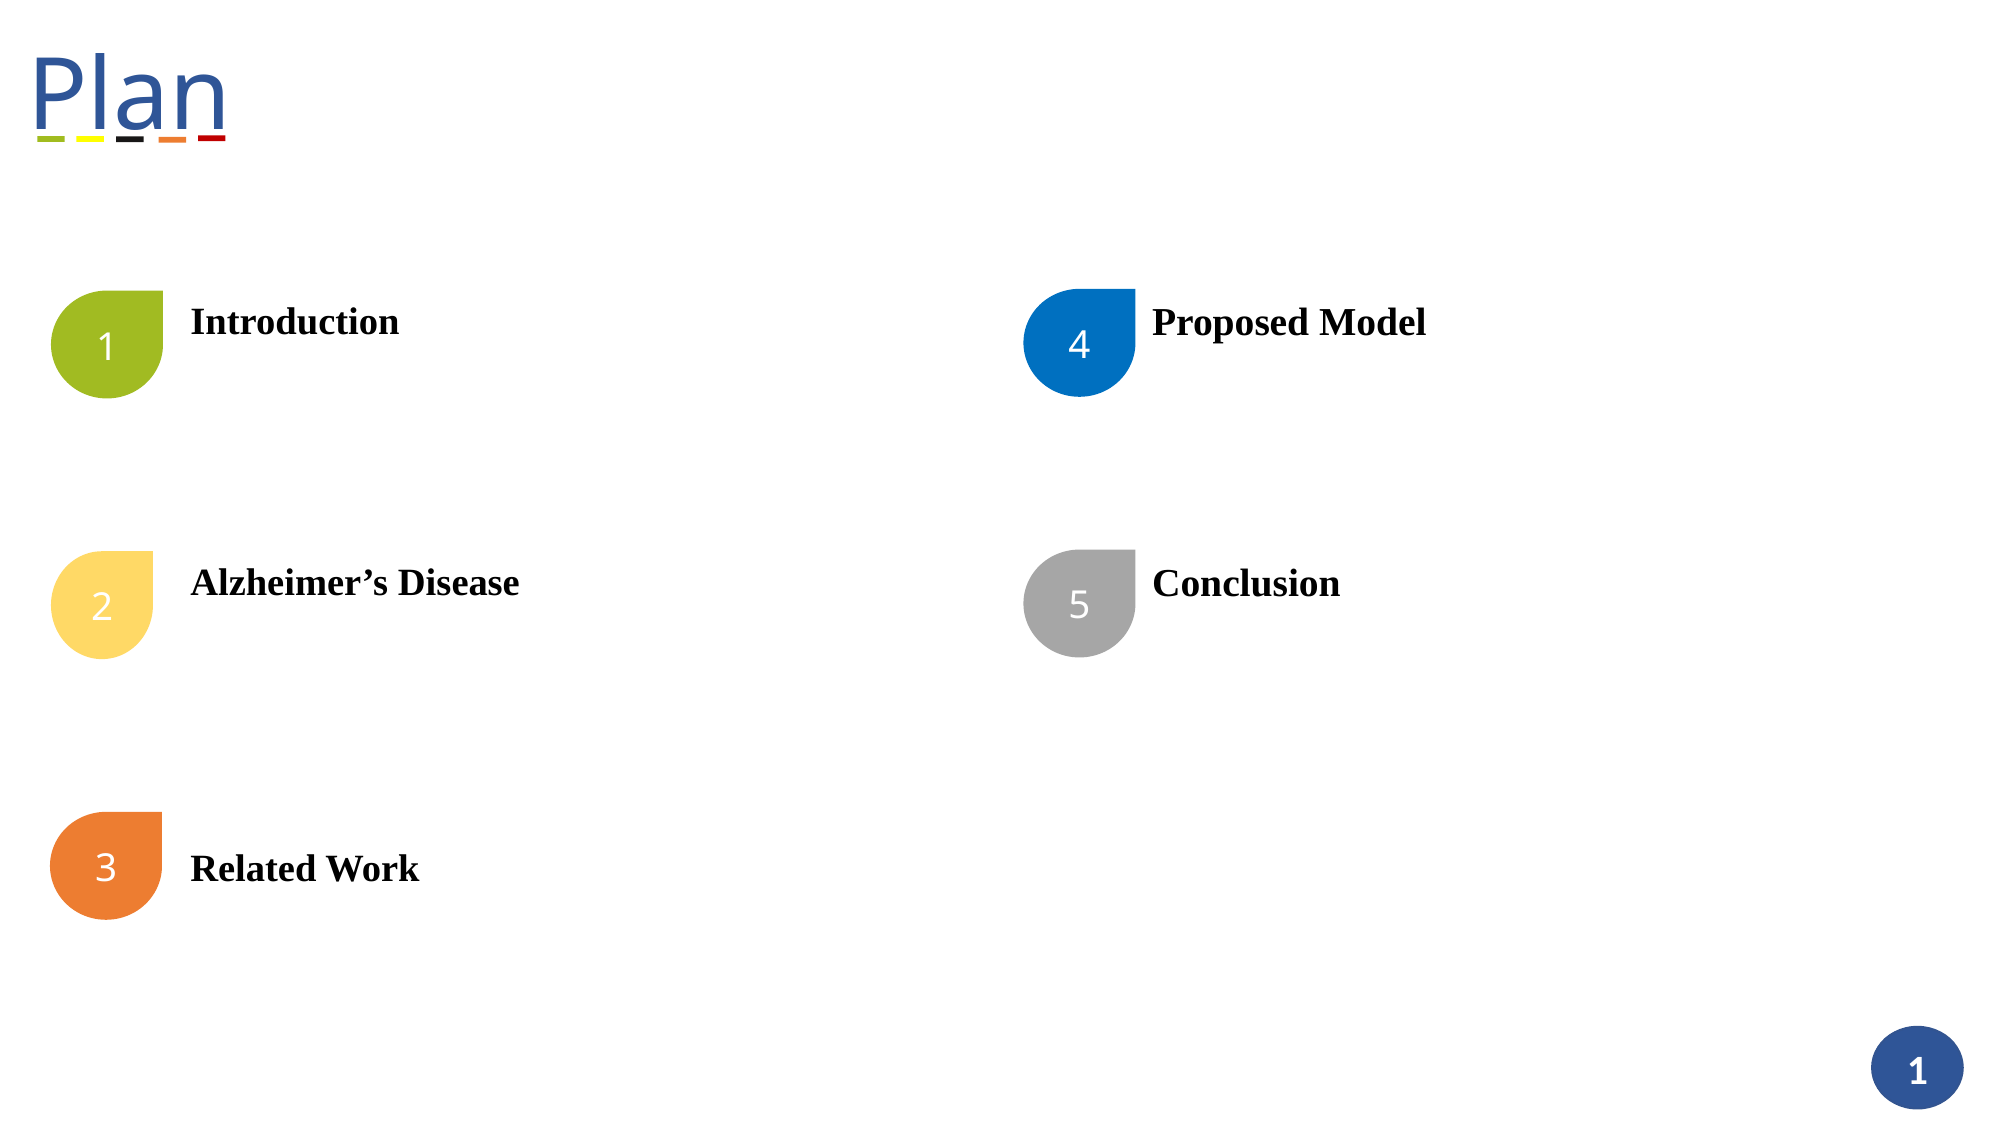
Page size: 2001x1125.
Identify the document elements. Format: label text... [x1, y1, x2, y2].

text_box 1 [1871, 1025, 1964, 1110]
text_box [75, 135, 105, 143]
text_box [50, 549, 852, 660]
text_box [1023, 549, 1813, 658]
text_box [49, 811, 852, 920]
text_box [115, 135, 145, 143]
text_box [158, 136, 187, 144]
title Plan [12, 13, 1816, 181]
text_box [1023, 288, 1813, 397]
text_box [36, 135, 66, 143]
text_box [50, 288, 852, 399]
text_box [197, 134, 226, 142]
